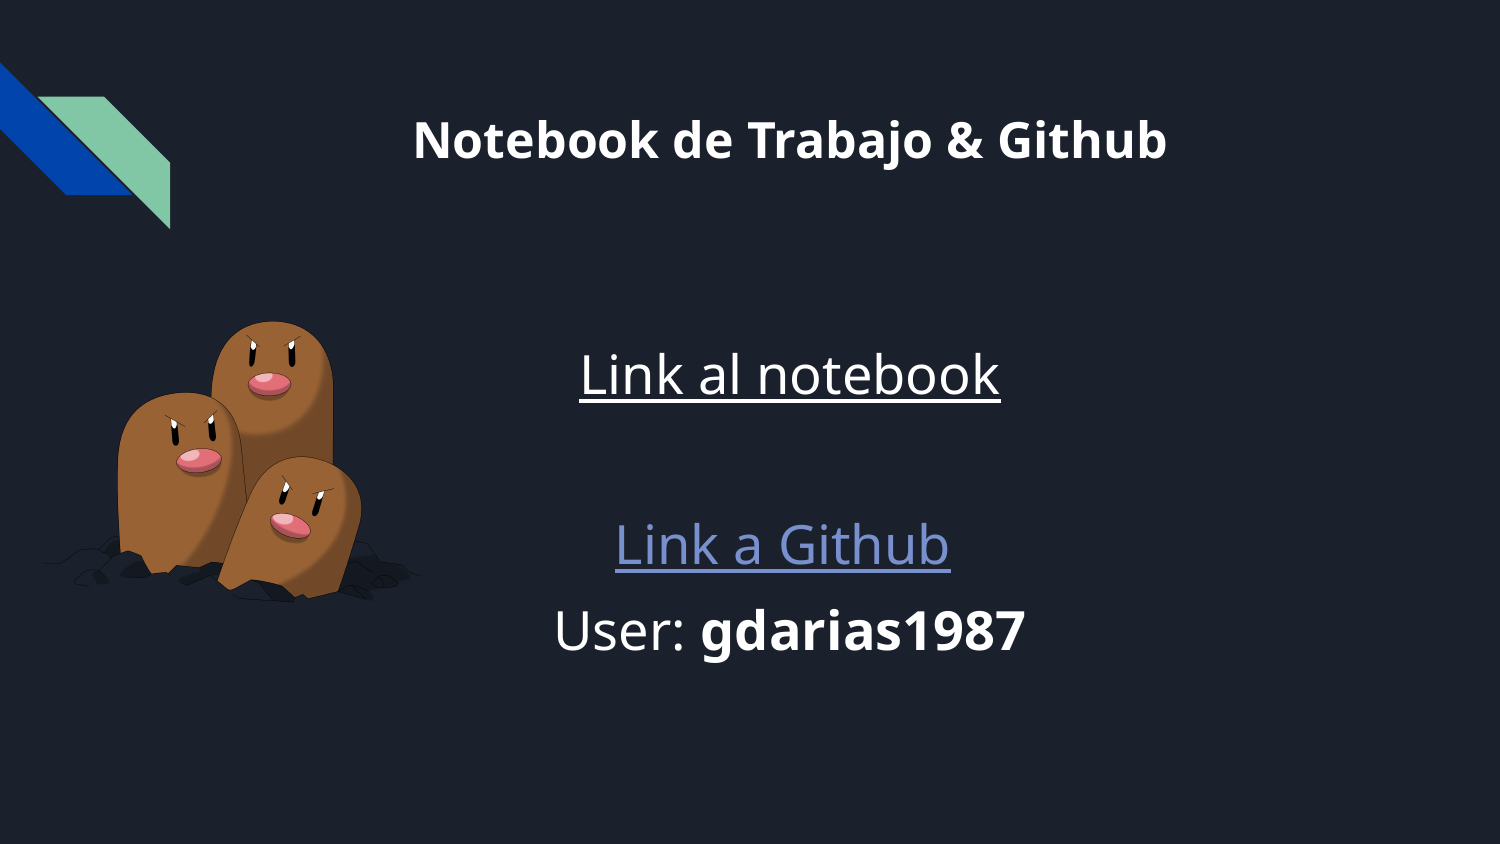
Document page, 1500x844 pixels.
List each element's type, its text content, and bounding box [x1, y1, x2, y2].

title Notebook de Trabajo & Github [212, 64, 1368, 215]
picture [42, 321, 423, 604]
list Link al notebook Link a Github User: gdarias1987 [212, 257, 1368, 735]
